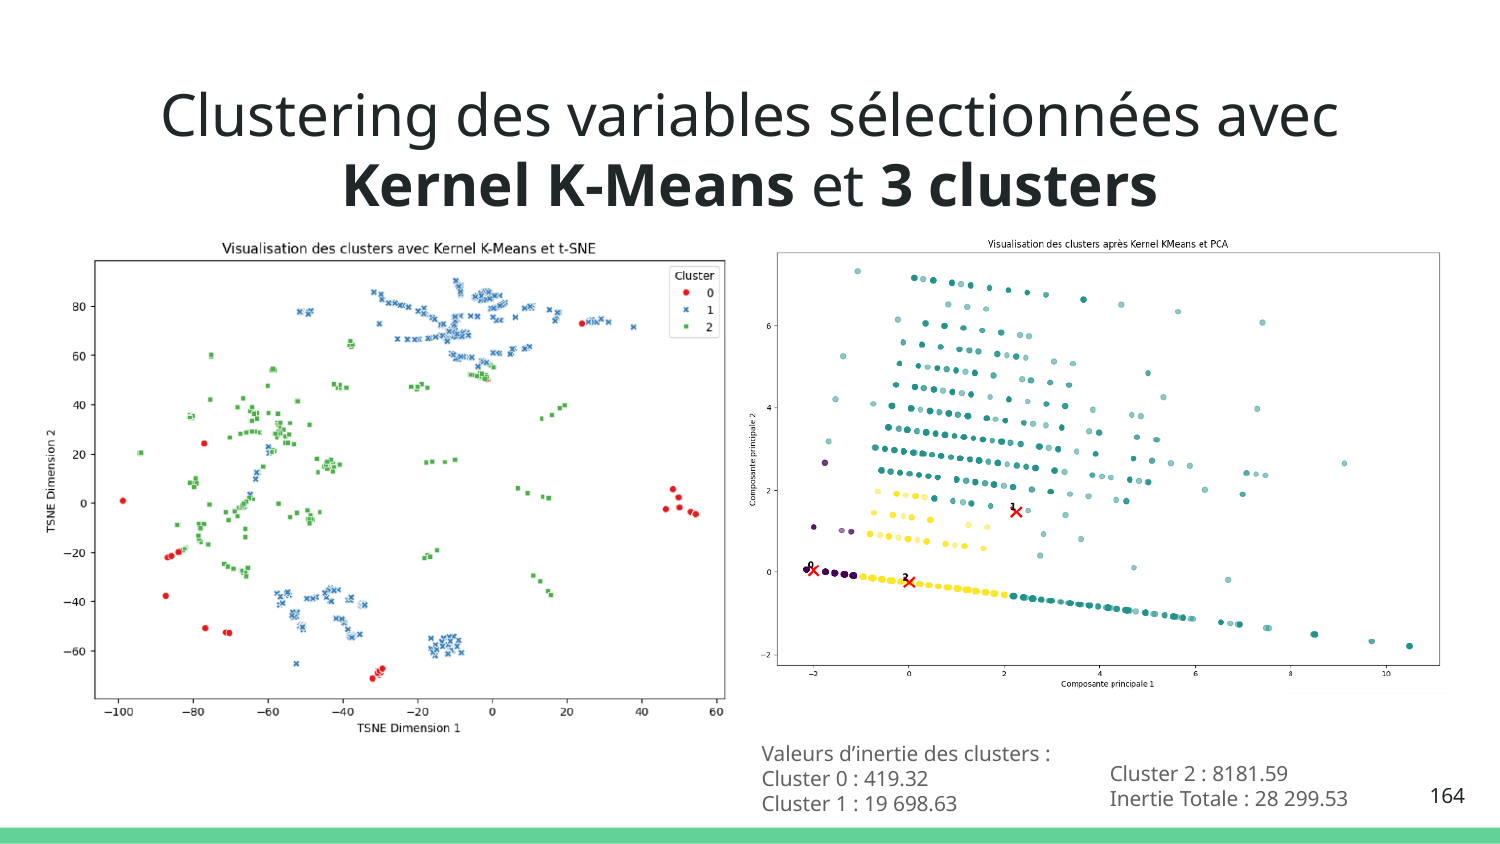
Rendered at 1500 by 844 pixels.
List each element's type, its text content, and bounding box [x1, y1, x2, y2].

text_box Valeurs d’inertie des clusters : Cluster 0 : 419.32 Cluster 1 : 19 698.63 [746, 725, 1095, 830]
picture [743, 238, 1450, 694]
slide_number ‹#› [1389, 764, 1480, 830]
title Clustering des variables sélectionnées avec Kernel K-Means et 3 clusters [51, 63, 1449, 239]
text_box Cluster 2 : 8181.59 Inertie Totale : 28 299.53 [1094, 745, 1390, 810]
picture [34, 238, 729, 733]
